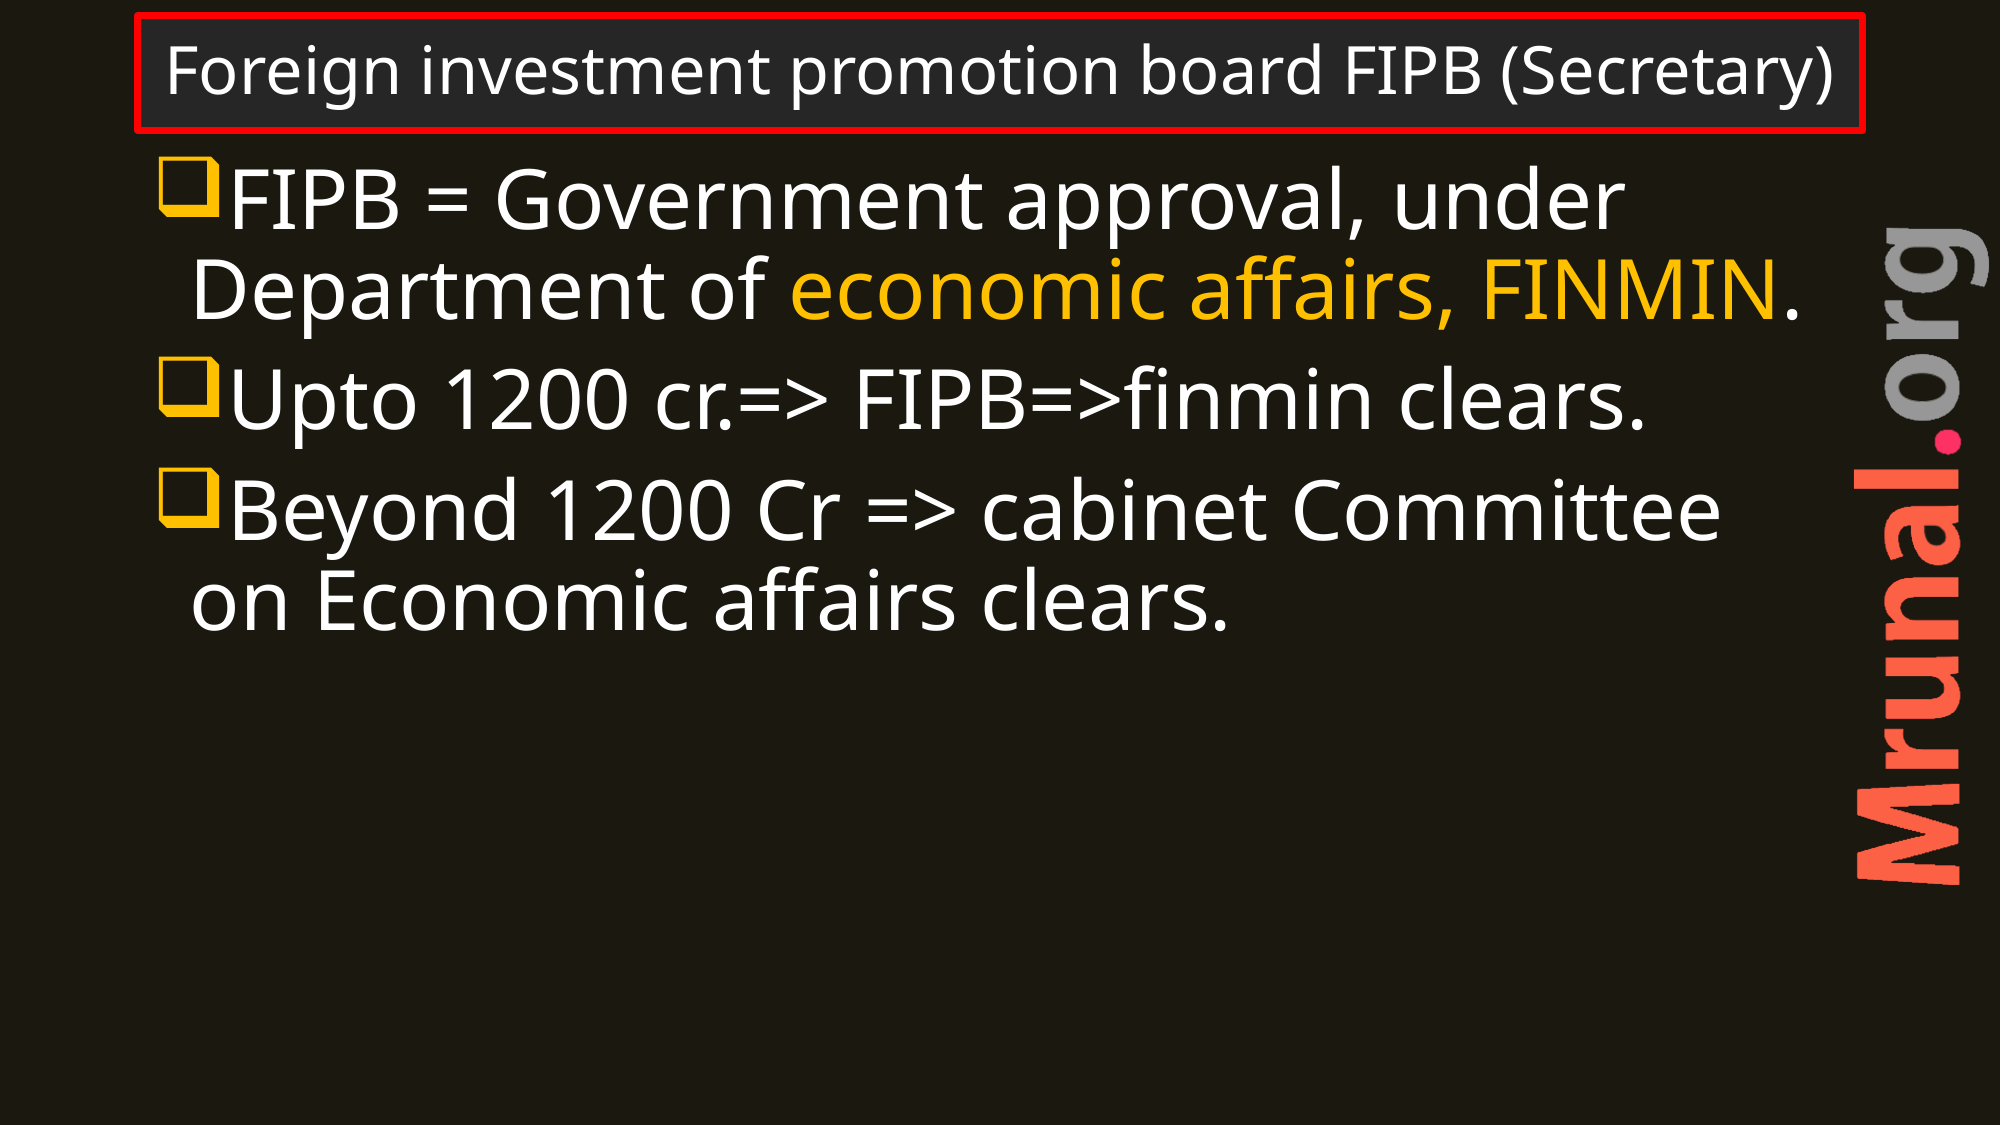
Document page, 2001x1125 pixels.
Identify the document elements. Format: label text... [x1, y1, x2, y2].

picture [1863, 223, 2000, 894]
list FIPB = Government approval, under Department of economic affairs, FINMIN. Upto 1200 cr.=> FIPB=>finmin clears. Beyond 1200 Cr => cabinet Committee on Economic affairs clears. [137, 149, 1863, 1014]
title Foreign investment promotion board FIPB (Secretary) [134, 12, 1866, 134]
